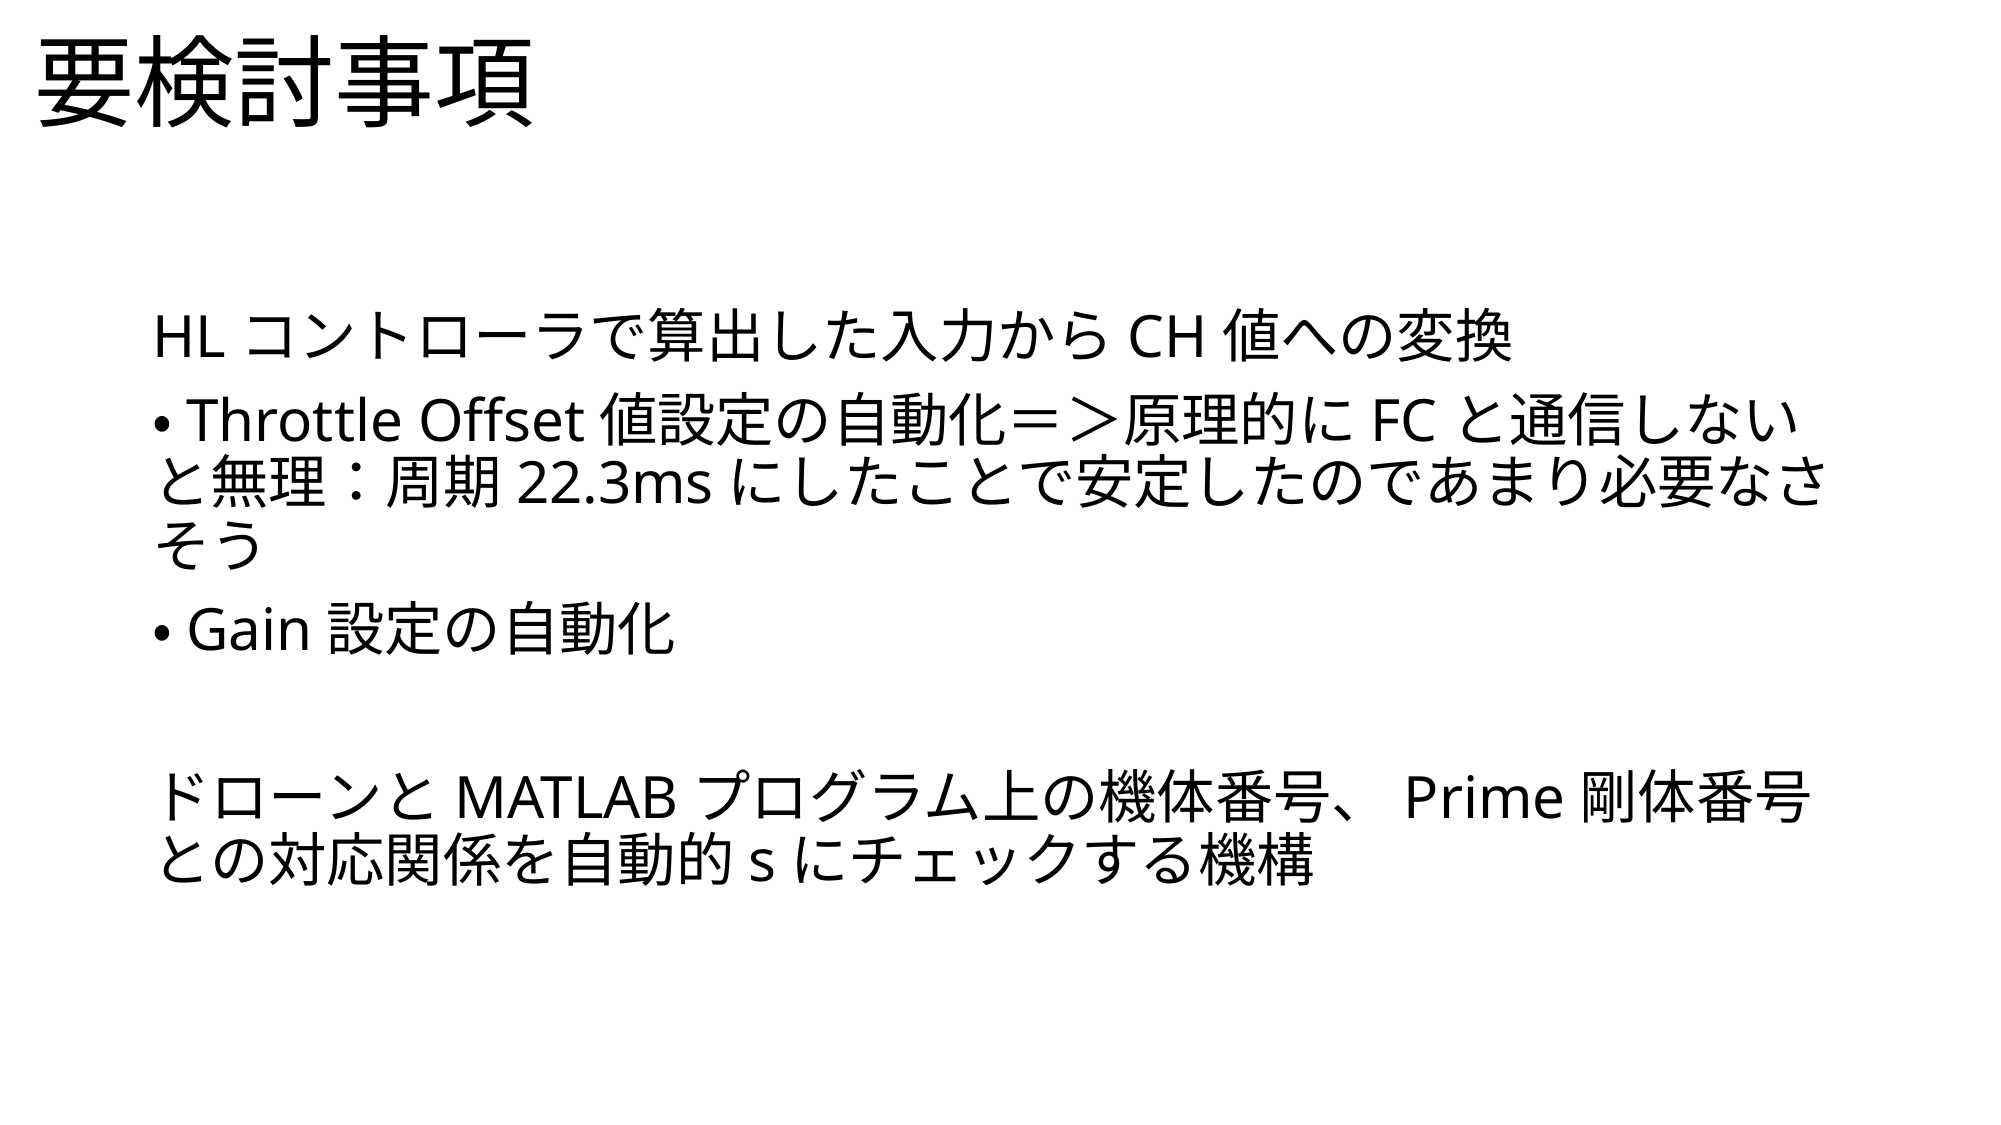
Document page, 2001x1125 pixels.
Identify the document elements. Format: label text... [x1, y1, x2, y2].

list HLコントローラで算出した入力からCH値への変換 ・Throttle Offset値設定の自動化＝＞原理的にFCと通信しないと無理：周期22.3msにしたことで安定したのであまり必要なさそう ・Gain設定の自動化 ドローンとMATLABプログラム上の機体番号、Prime剛体番号との対応関係を自動的sにチェックする機構 [137, 299, 1863, 1014]
text_box 要検討事項 [19, 12, 752, 147]
